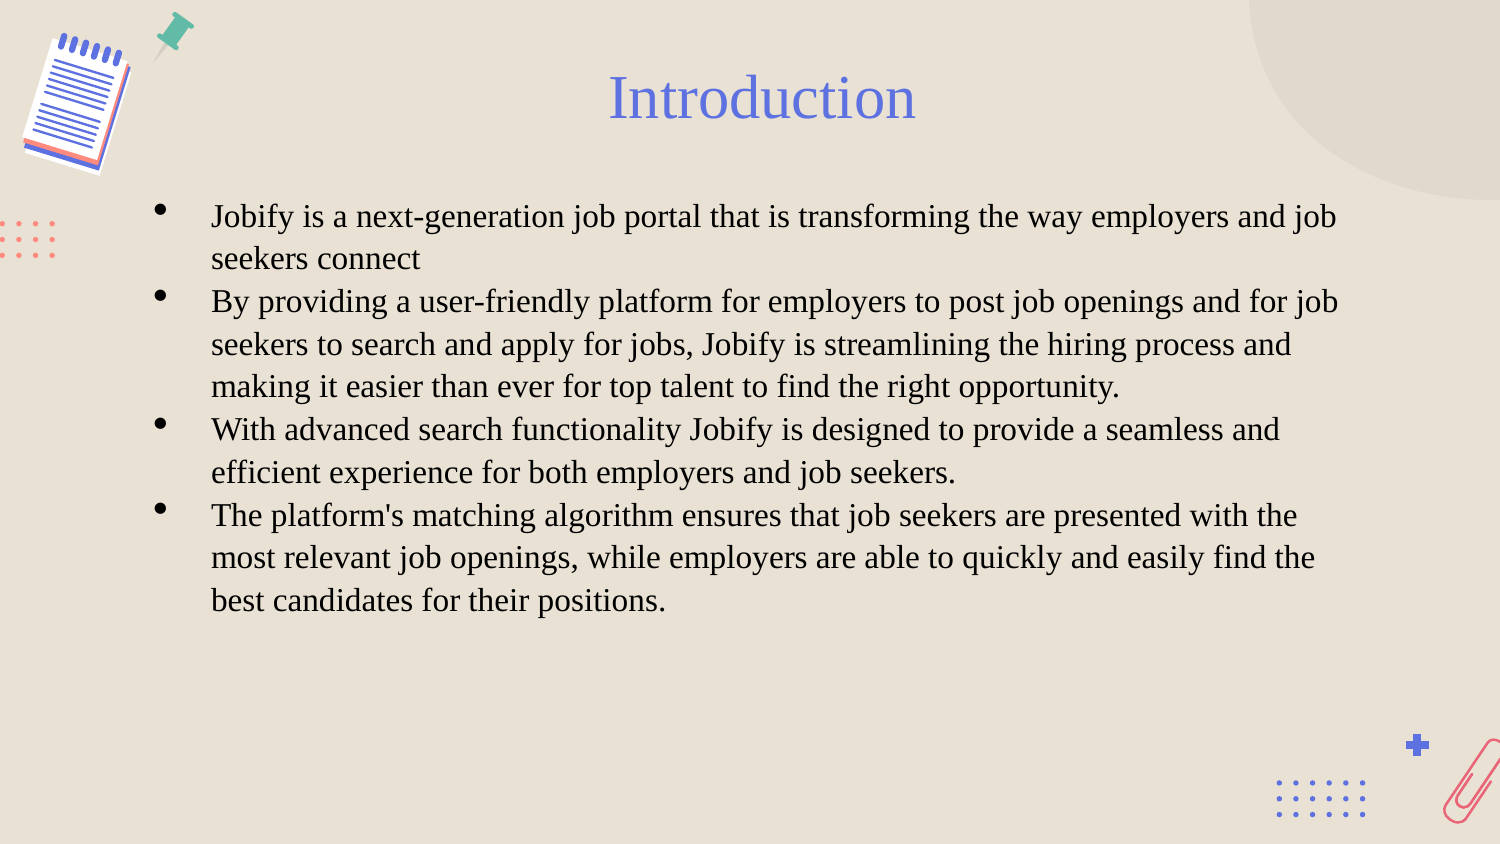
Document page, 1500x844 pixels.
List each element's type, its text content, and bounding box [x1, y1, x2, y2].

text_box Jobify is a next-generation job portal that is transforming the way employers and job seekers connect By providing a user-friendly platform for employers to post job openings and for job seekers to search and apply for jobs, Jobify is streamlining the hiring process and making it easier than ever for top talent to find the right opportunity. With advanced search functionality Jobify is designed to provide a seamless and efficient experience for both employers and job seekers. The platform's matching algorithm ensures that job seekers are presented with the most relevant job openings, while employers are able to quickly and easily find the best candidates for their positions. [139, 183, 1373, 682]
title Introduction [129, 55, 1396, 150]
